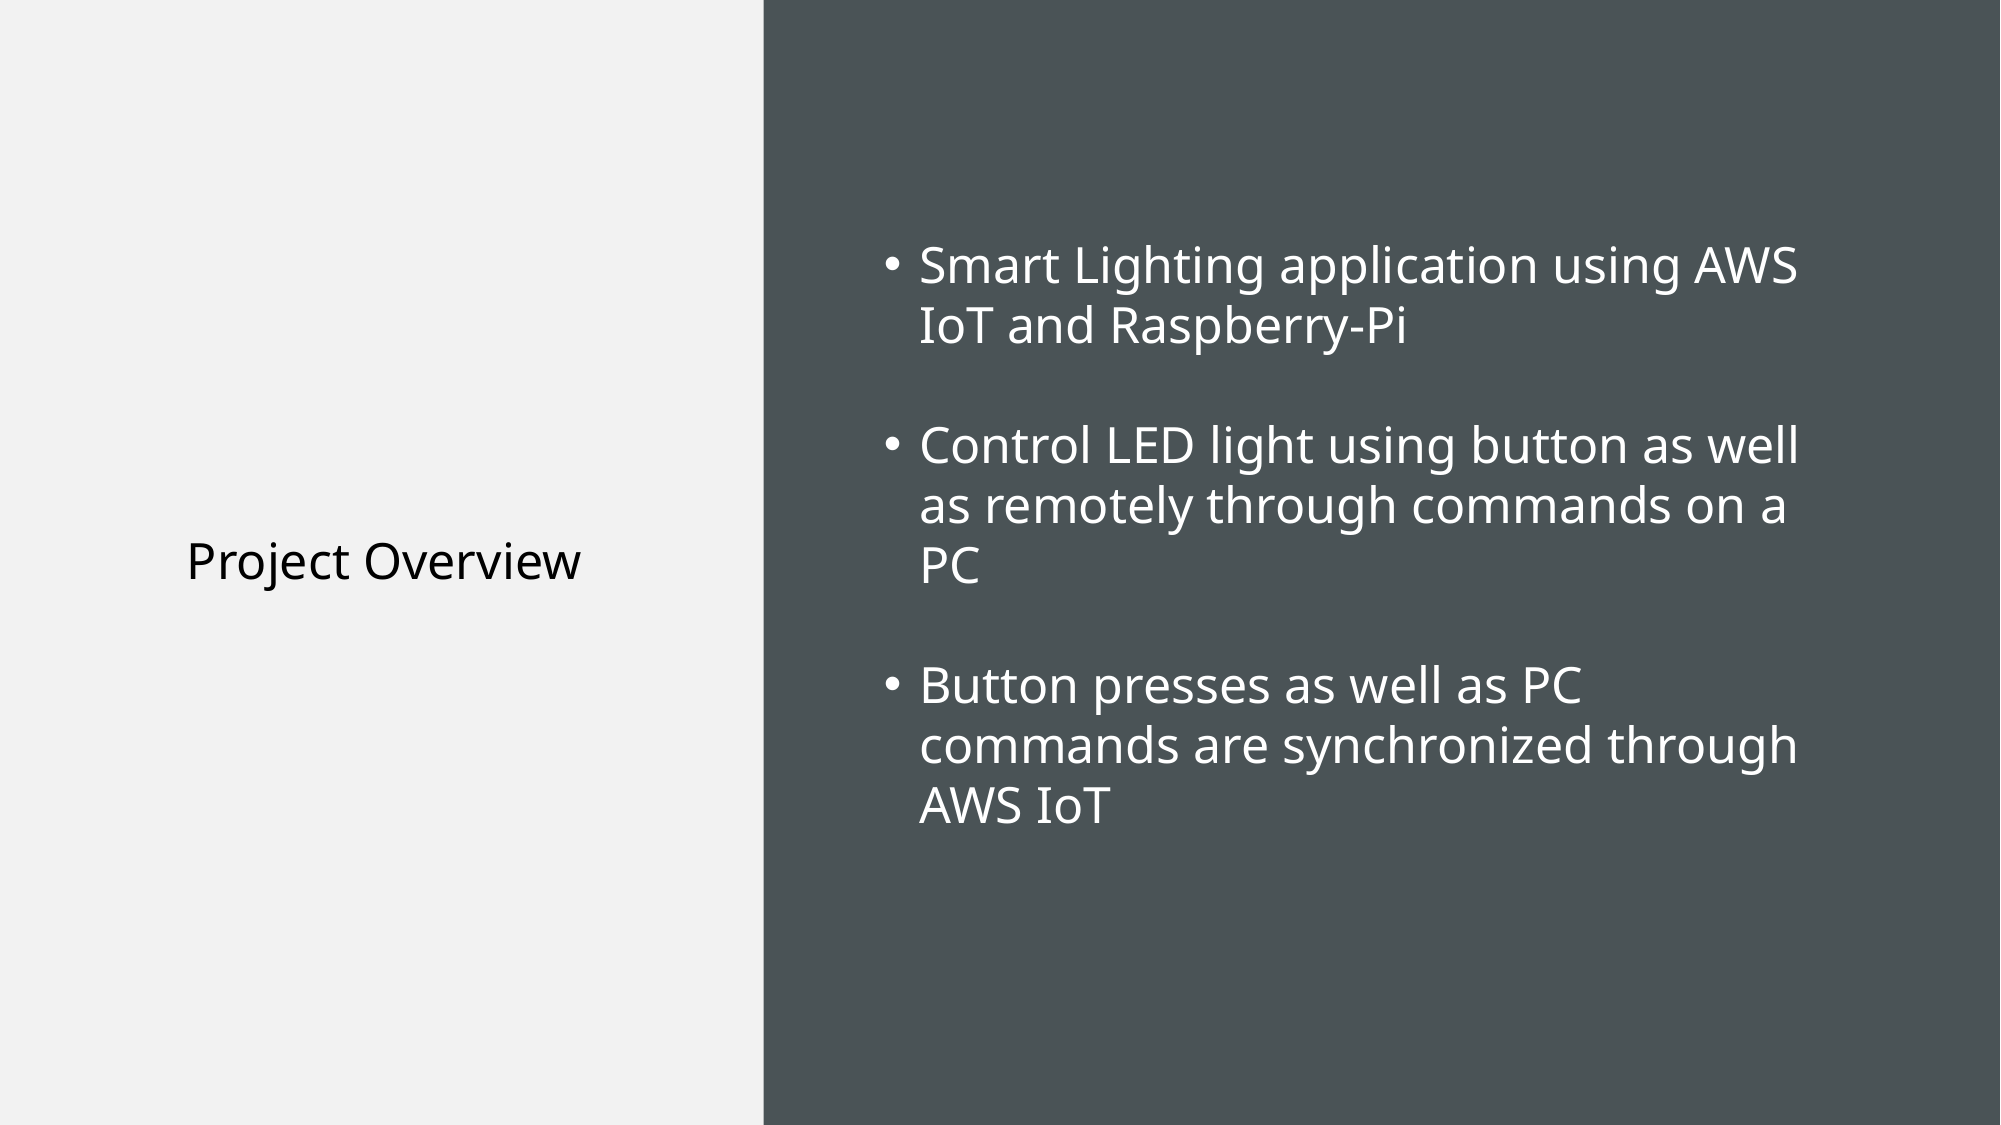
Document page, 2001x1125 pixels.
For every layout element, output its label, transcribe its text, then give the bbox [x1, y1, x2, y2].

text_box Smart Lighting application using AWS IoT and Raspberry-Pi Control LED light using button as well as remotely through commands on a PC Button presses as well as PC commands are synchronized through AWS IoT [869, 159, 1825, 968]
text_box [763, 0, 2000, 1125]
text_box Project Overview [88, 475, 681, 652]
